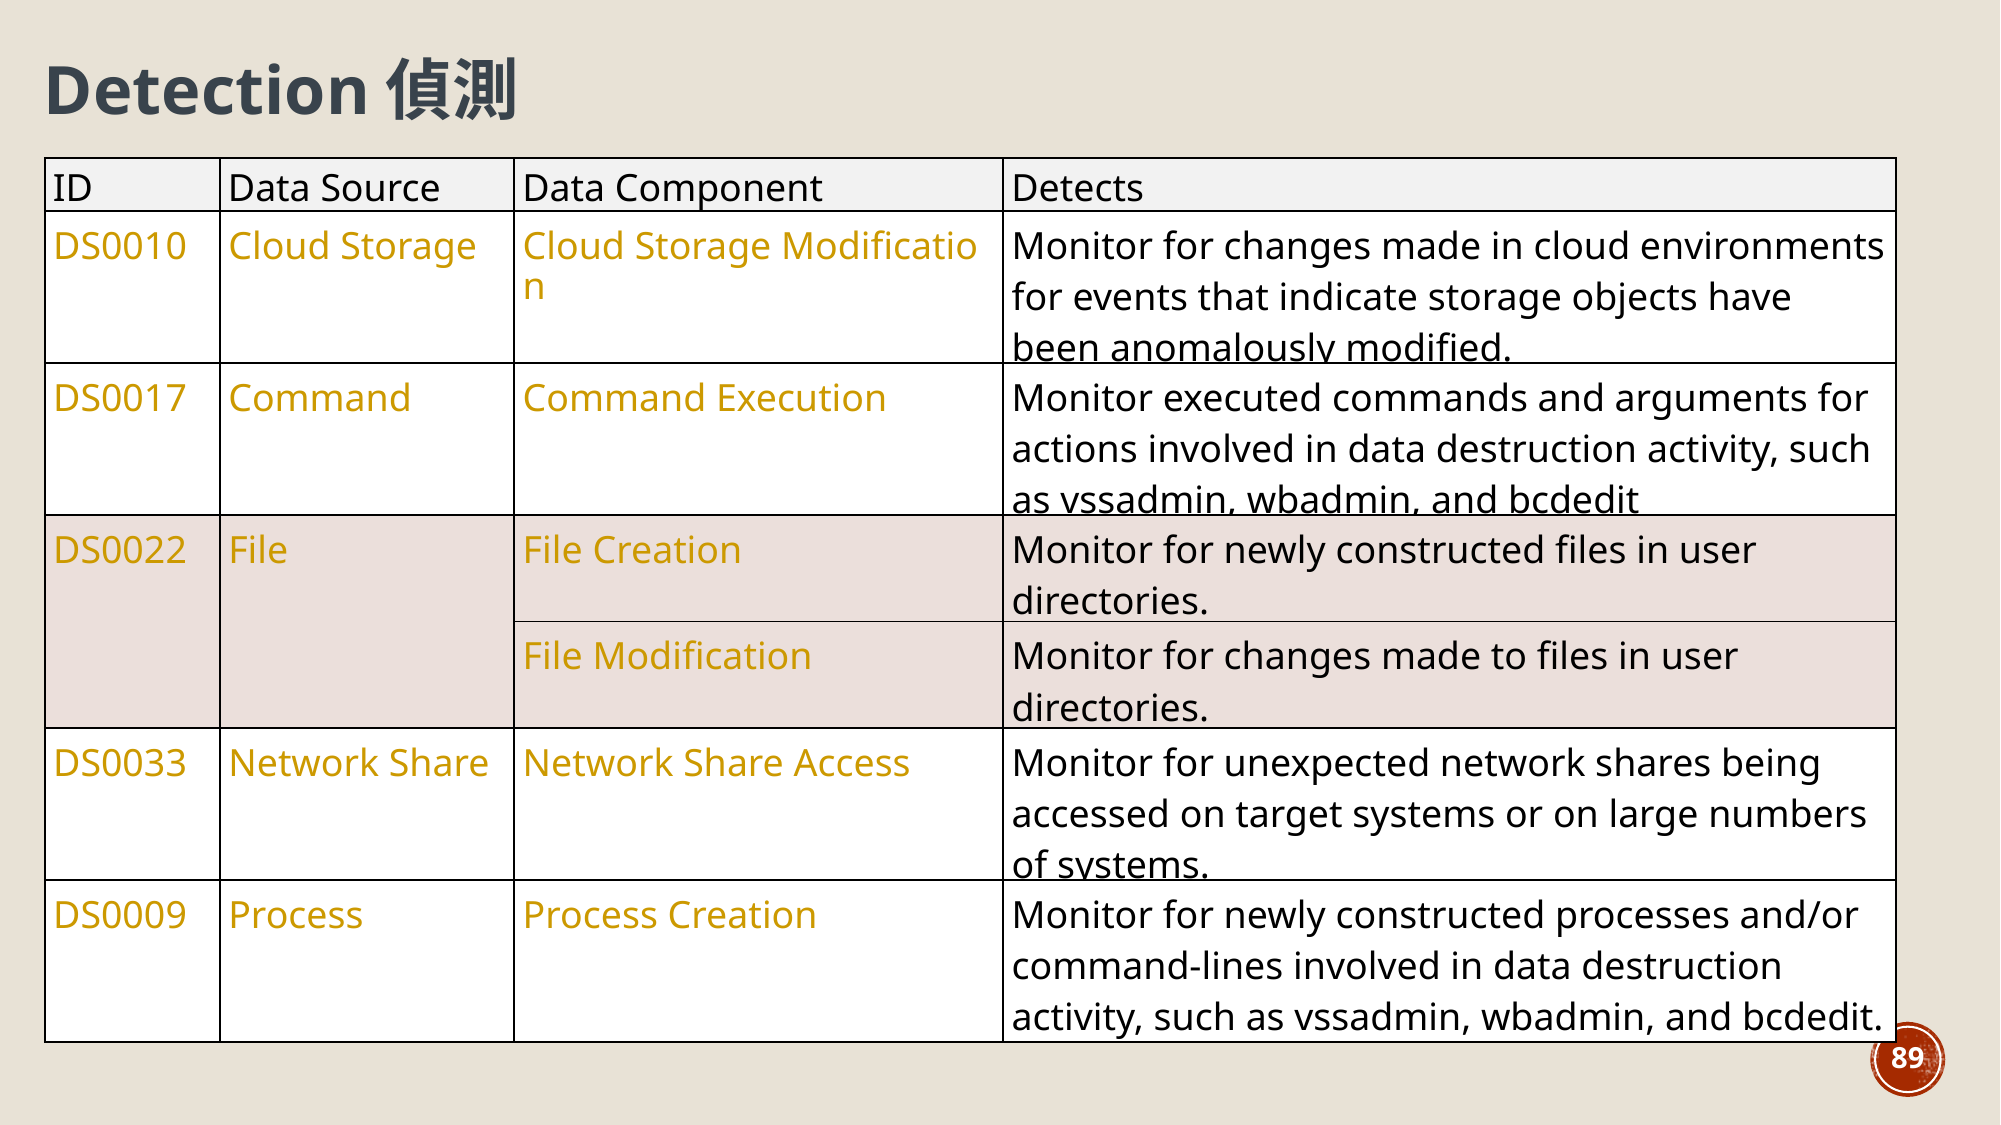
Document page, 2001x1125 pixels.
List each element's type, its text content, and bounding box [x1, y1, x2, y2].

table_header Detects [1004, 159, 1895, 210]
table_header Data Source [221, 159, 513, 210]
table_cell Monitor for changes made in cloud environments for events that indicate storage objects have been anomalously modified. [1004, 212, 1895, 362]
table_cell Monitor for changes made to files in user directories. [1004, 622, 1895, 727]
table_cell File Creation [515, 516, 1002, 621]
table_cell DS0017 [46, 364, 219, 514]
table_cell Process [221, 881, 513, 1041]
table_cell Monitor executed commands and arguments for actions involved in data destruction activity, such as vssadmin, wbadmin, and bcdedit [1004, 364, 1895, 514]
table_cell File [221, 516, 513, 727]
table_cell DS0033 [46, 729, 219, 879]
table_cell Command Execution [515, 364, 1002, 514]
table_cell DS0022 [46, 516, 219, 727]
table_cell Network Share [221, 729, 513, 879]
table_cell Monitor for newly constructed files in user directories. [1004, 516, 1895, 621]
table_cell Process Creation [515, 881, 1002, 1041]
text_box Detection偵測 [29, 40, 535, 135]
slide_number 89 [1855, 1028, 1961, 1089]
table_cell Cloud Storage [221, 212, 513, 362]
table_cell Monitor for newly constructed processes and/or command-lines involved in data destruction activity, such as vssadmin, wbadmin, and bcdedit. [1004, 881, 1895, 1041]
table_cell Command [221, 364, 513, 514]
table_cell Network Share Access [515, 729, 1002, 879]
table_cell DS0010 [46, 212, 219, 362]
table_header ID [46, 159, 219, 210]
table_cell Cloud Storage Modification [515, 212, 1002, 362]
table_cell DS0009 [46, 881, 219, 1041]
table_cell File Modification [515, 622, 1002, 727]
table_cell Monitor for unexpected network shares being accessed on target systems or on large numbers of systems. [1004, 729, 1895, 879]
table_header Data Component [515, 159, 1002, 210]
